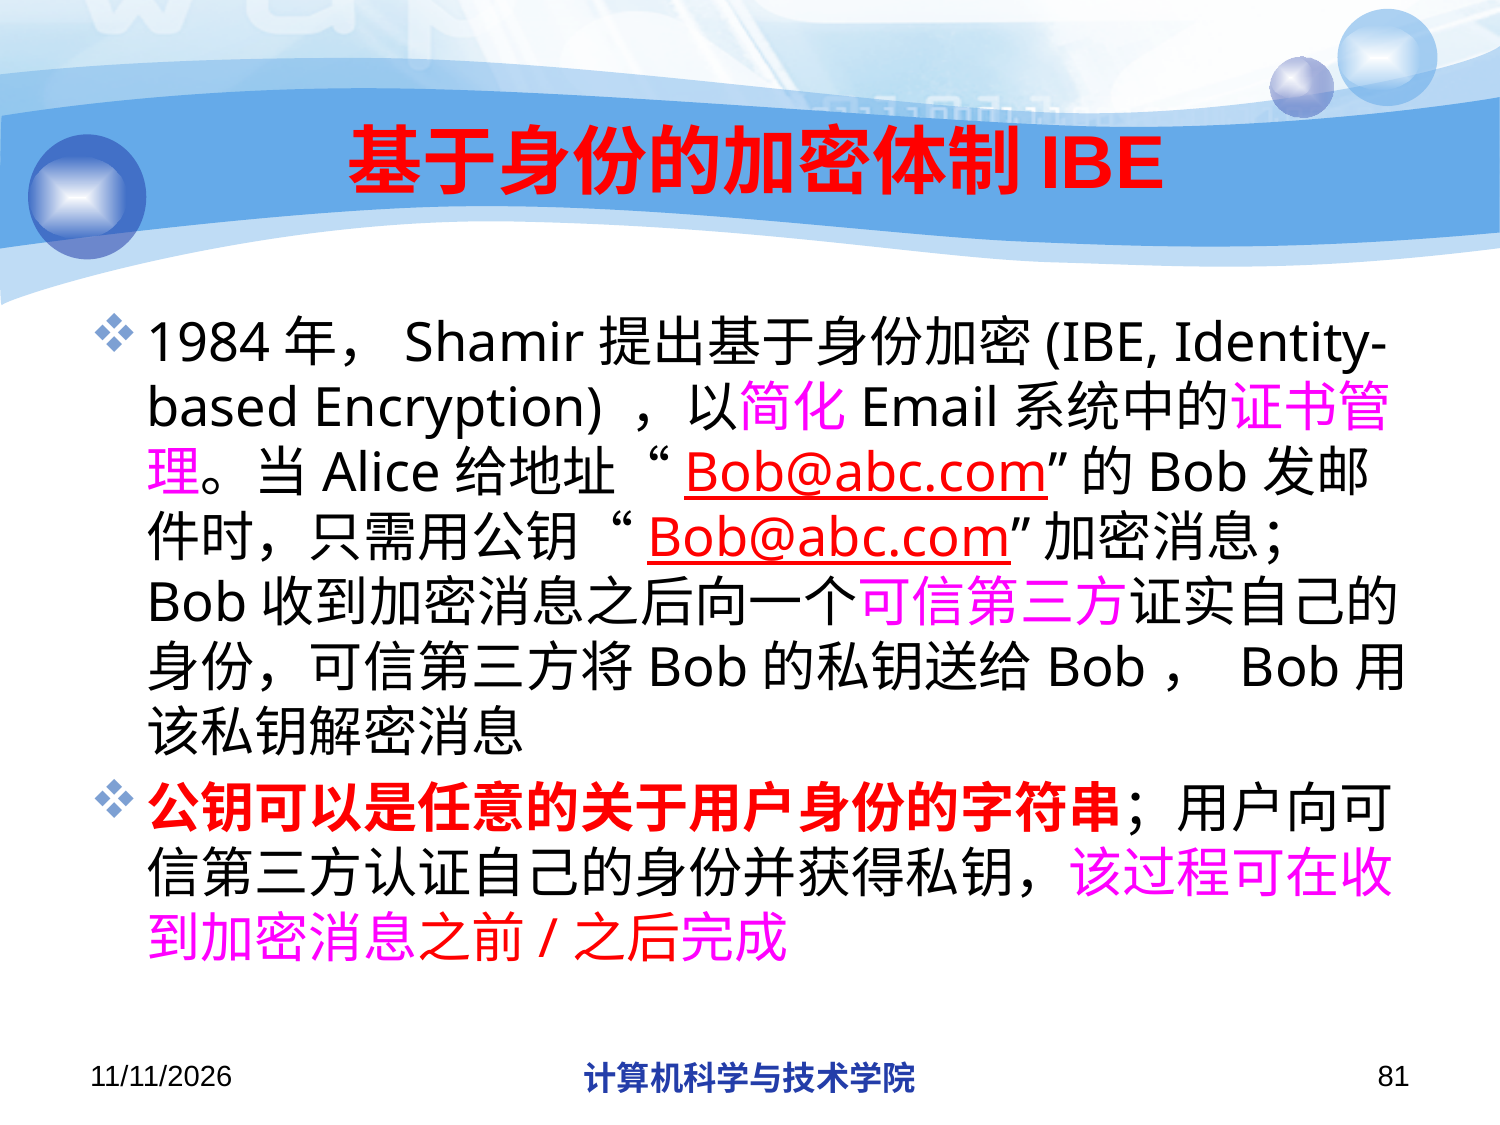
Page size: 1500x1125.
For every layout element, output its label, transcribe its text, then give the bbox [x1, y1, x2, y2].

title 基于身份的加密体制IBE [149, 112, 1363, 206]
slide_number 81 [1074, 1049, 1426, 1103]
picture [0, 0, 1500, 112]
footer 计算机科学与技术学院 [512, 1049, 988, 1103]
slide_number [74, 1049, 426, 1103]
list 1984年，Shamir提出基于身份加密(IBE, Identity-based Encryption) ，以简化Email系统中的证书管理。当Alice给地址“Bob@abc.com”的Bob发邮件时，只需用公钥“Bob@abc.com”加密消息；Bob收到加密消息之后向一个可信第三方证实自己的身份，可信第三方将Bob的私钥送给Bob， Bob用该私钥解密消息 公钥可以是任意的关于用户身份的字符串；用户向可信第三方认证自己的身份并获得私钥，该过程可在收到加密消息之前/之后完成 [74, 299, 1426, 1038]
